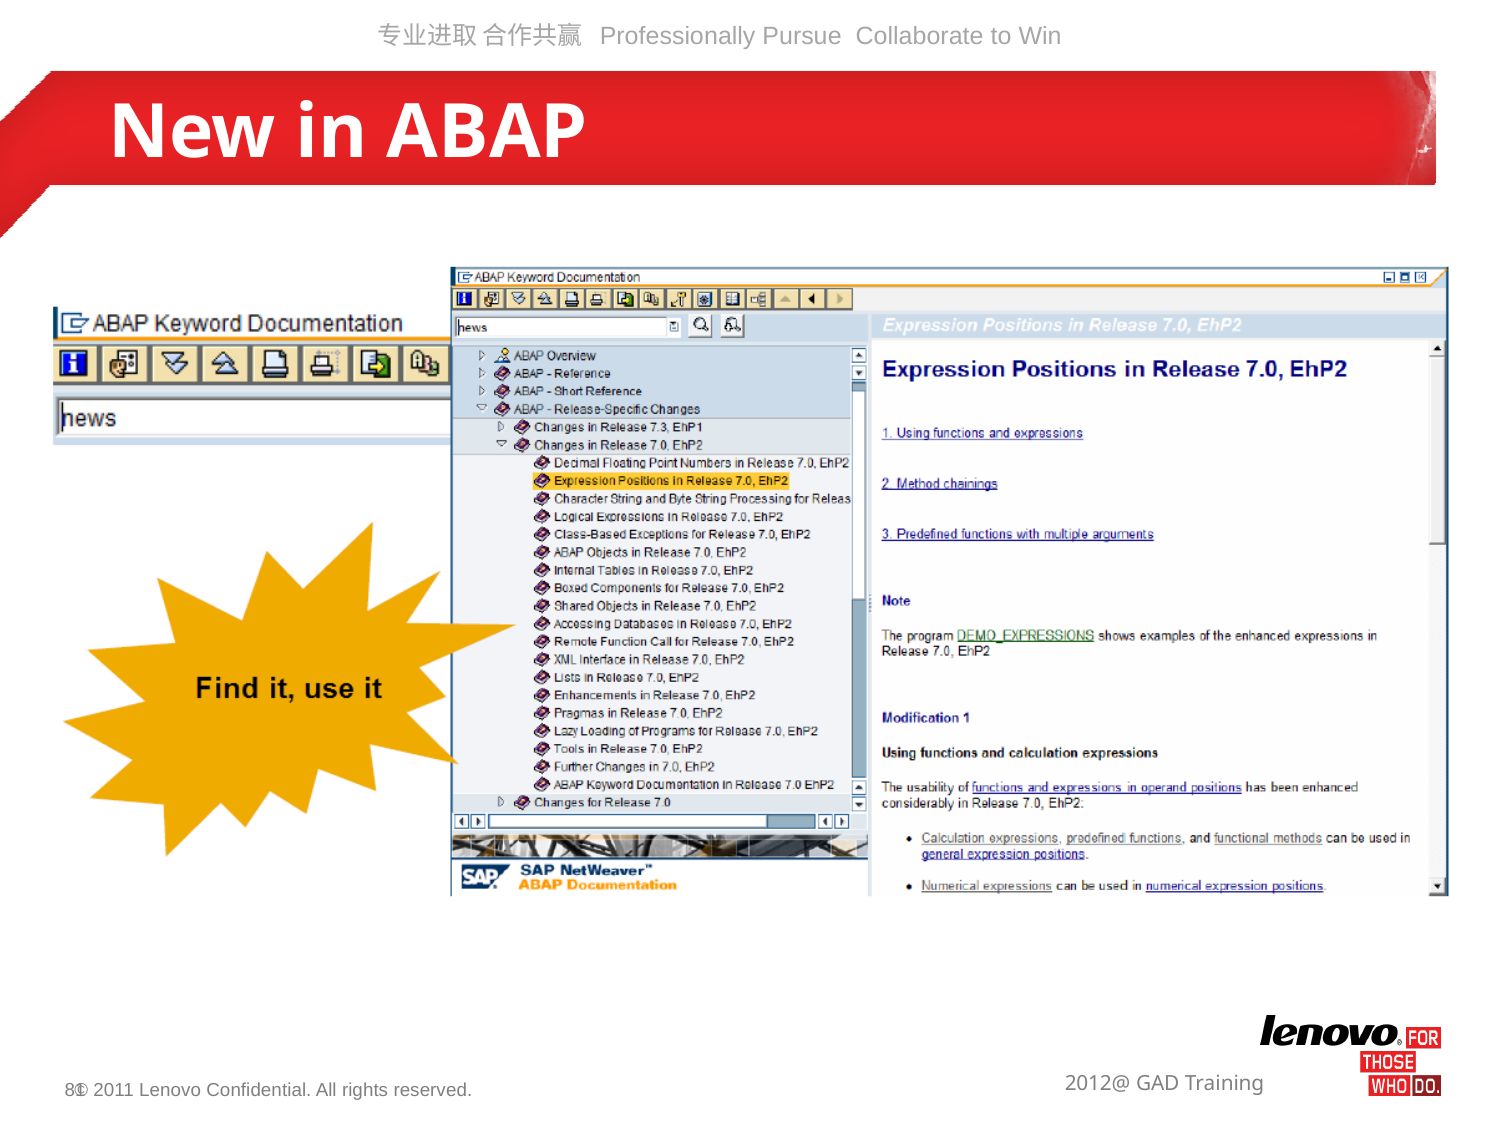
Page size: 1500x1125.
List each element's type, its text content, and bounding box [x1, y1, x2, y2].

picture [1260, 1015, 1441, 1096]
text_box New in ABAP [93, 74, 604, 180]
picture [0, 0, 1500, 250]
picture [37, 262, 1481, 901]
